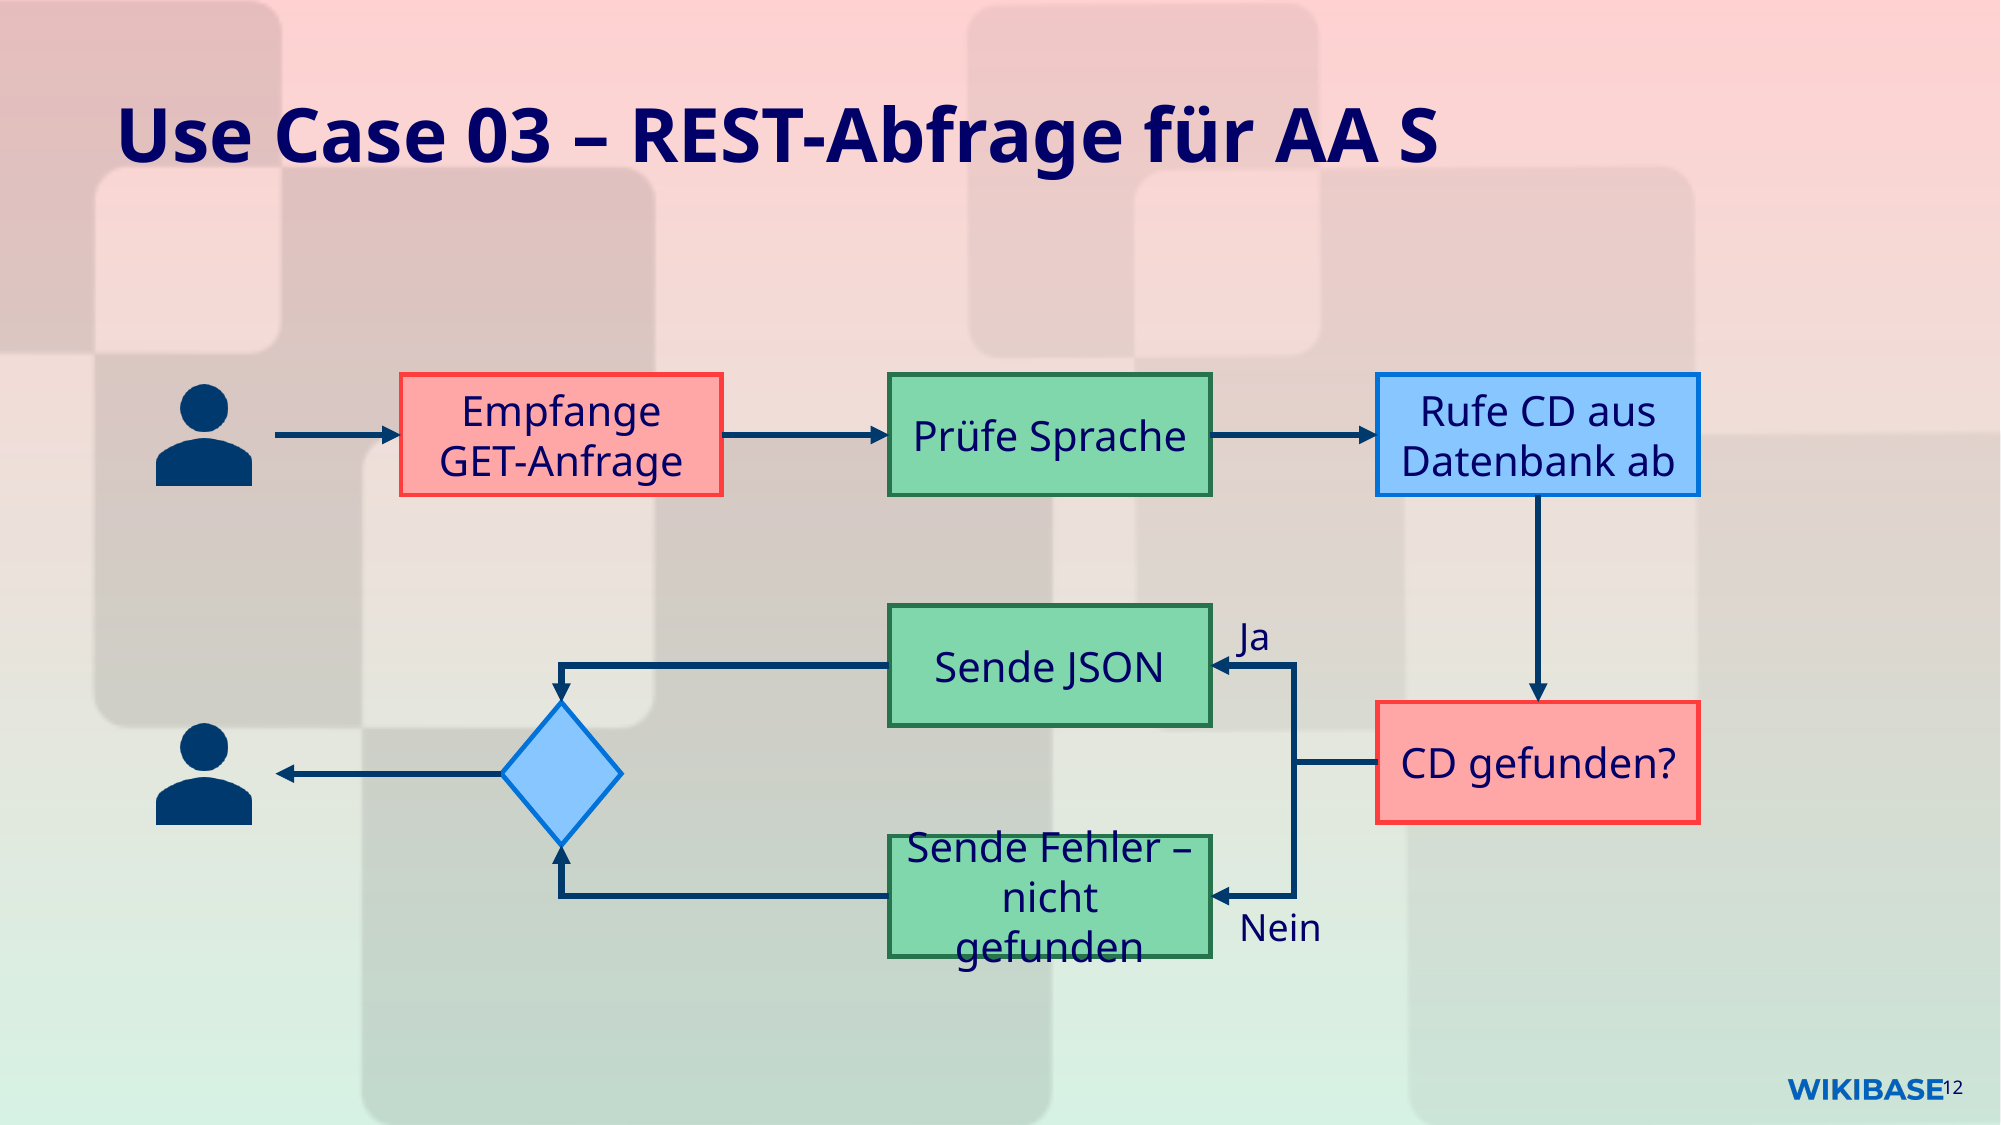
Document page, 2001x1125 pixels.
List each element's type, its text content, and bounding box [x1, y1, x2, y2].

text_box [561, 665, 890, 703]
text_box CD gefunden? [1378, 701, 1700, 823]
picture [132, 702, 276, 846]
text_box Ja [1224, 605, 1313, 665]
text_box Nein [1224, 897, 1358, 956]
title Use Case 03 – REST-Abfrage für AA S [100, 90, 1849, 276]
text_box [1210, 762, 1378, 897]
picture [132, 363, 276, 507]
text_box [501, 702, 623, 846]
text_box Rufe CD aus Datenbank ab [1377, 374, 1700, 496]
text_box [561, 845, 890, 897]
text_box Sende Fehler – nicht gefunden [888, 835, 1211, 957]
slide_number 12 [1908, 1058, 1979, 1119]
text_box Sende JSON [888, 604, 1211, 727]
text_box Prüfe Sprache [888, 374, 1211, 496]
picture [1780, 1072, 1908, 1105]
text_box Empfange GET-Anfrage [400, 374, 723, 496]
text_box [1210, 665, 1378, 762]
